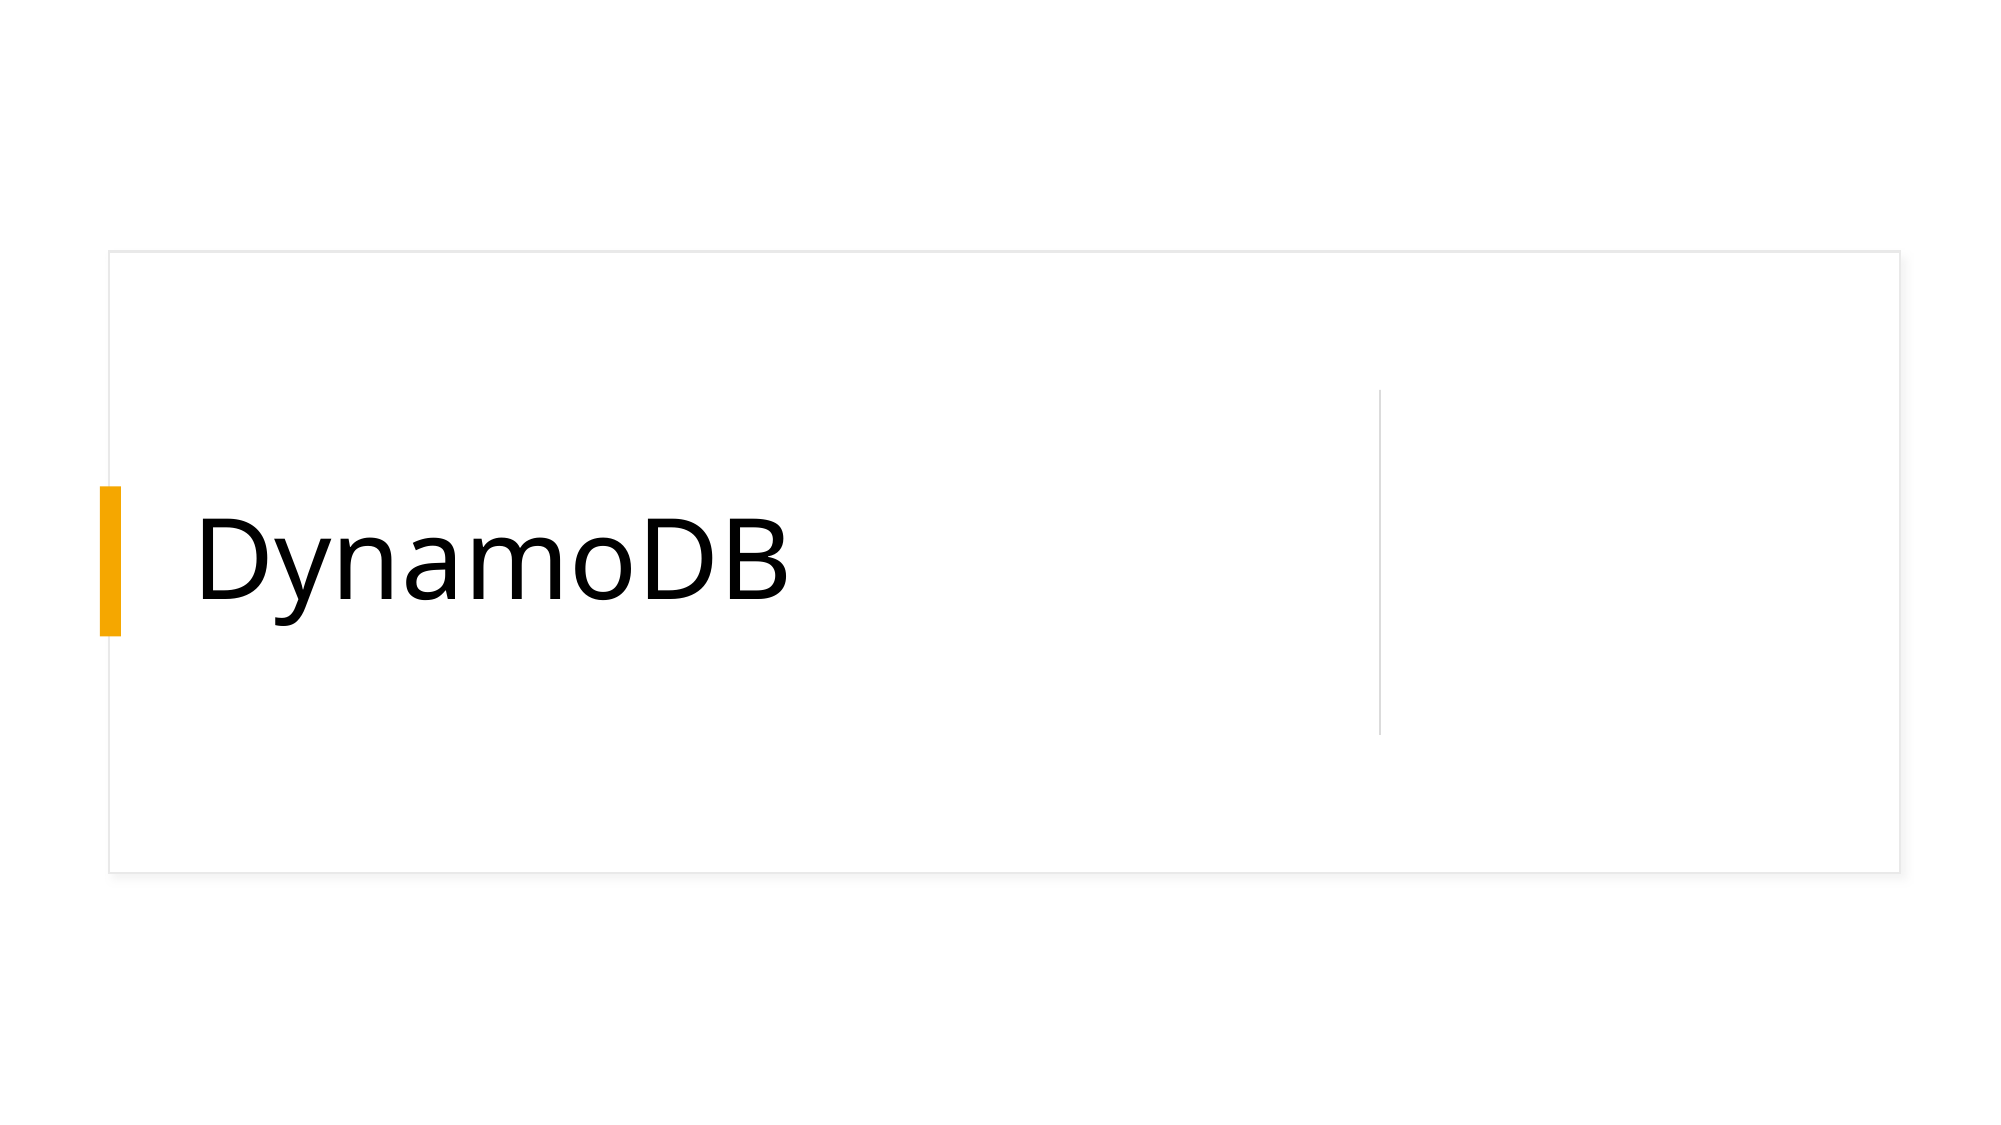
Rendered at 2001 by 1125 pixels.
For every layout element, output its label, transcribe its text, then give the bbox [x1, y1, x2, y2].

title DynamoDB [176, 318, 1328, 809]
